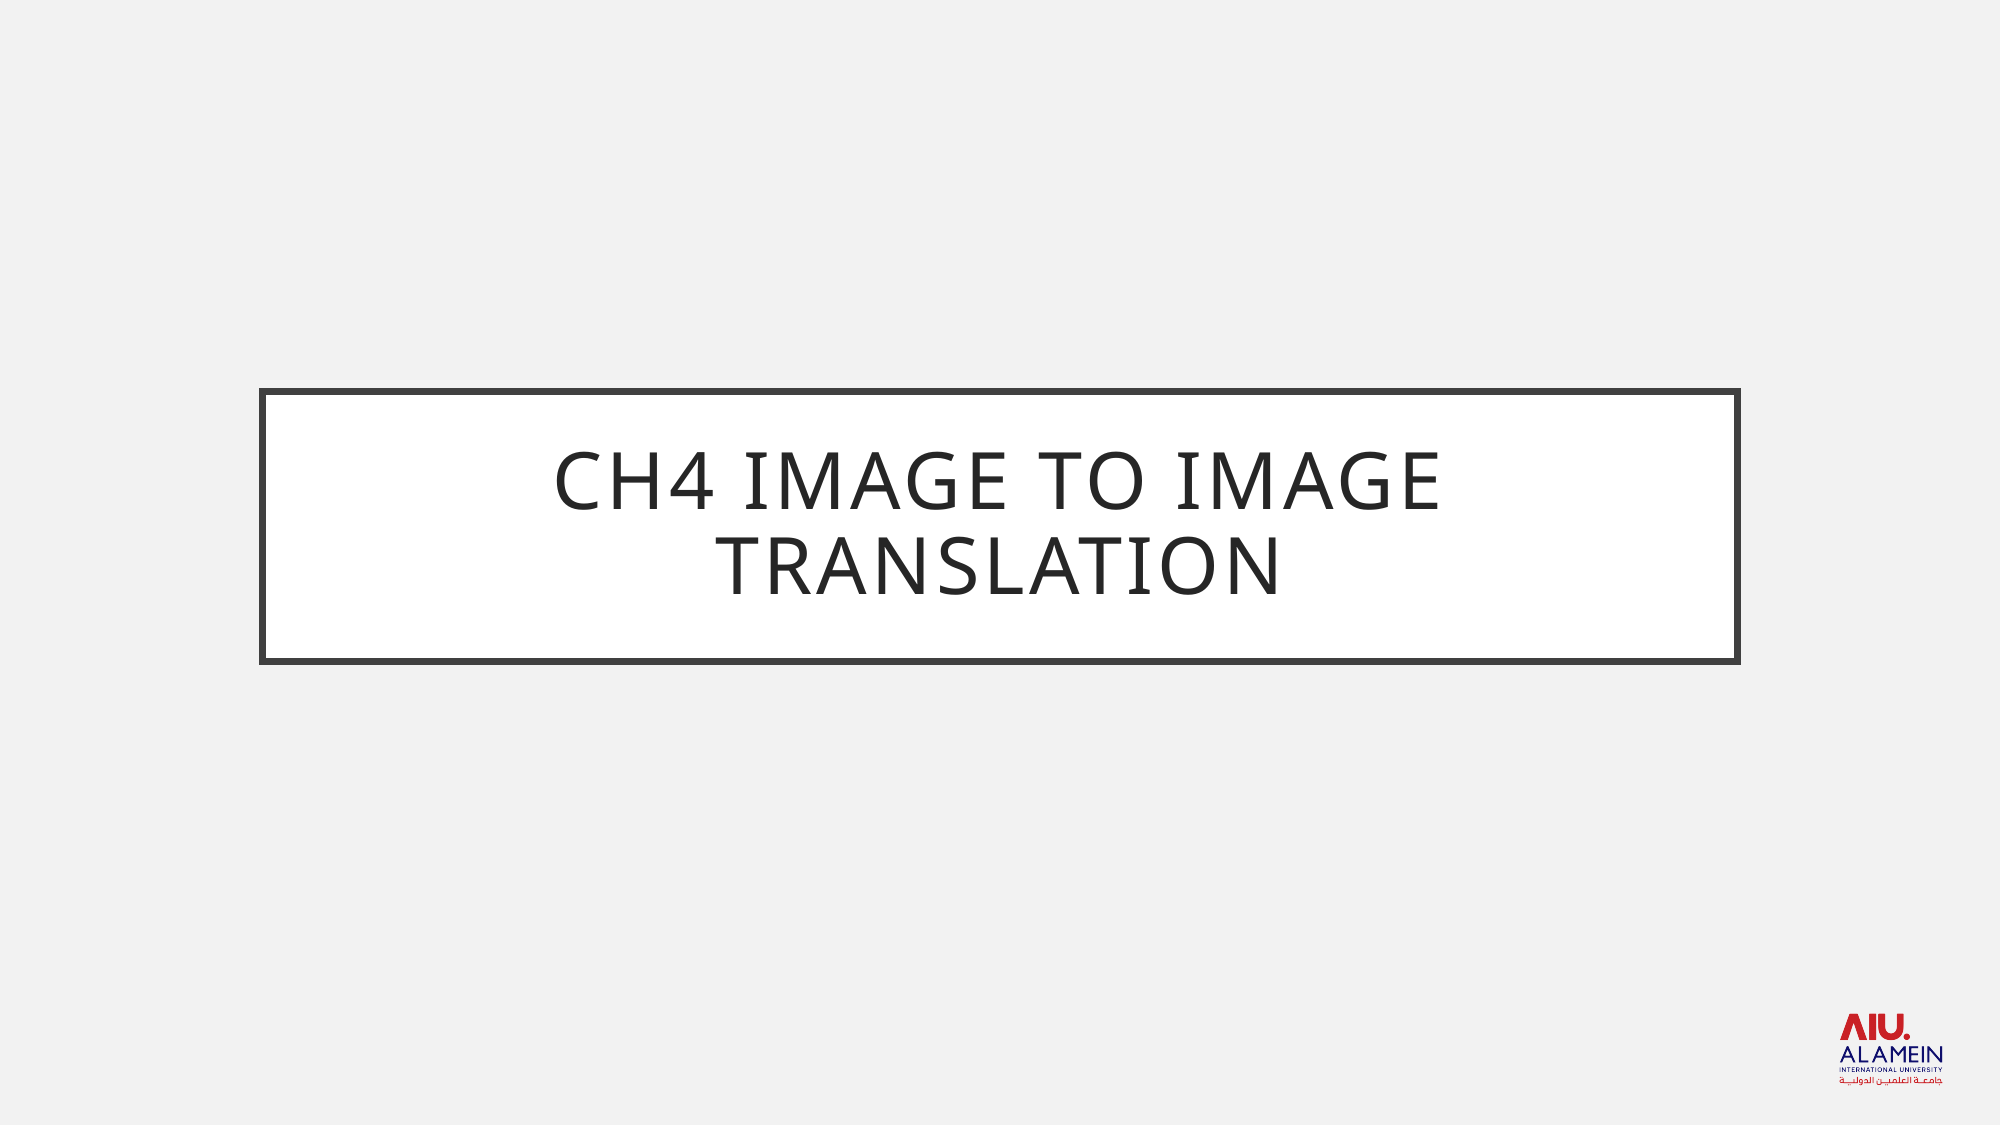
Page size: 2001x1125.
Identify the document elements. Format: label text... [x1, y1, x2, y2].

picture [1831, 999, 1951, 1100]
title Ch4 Image To Image Translation [259, 388, 1741, 665]
